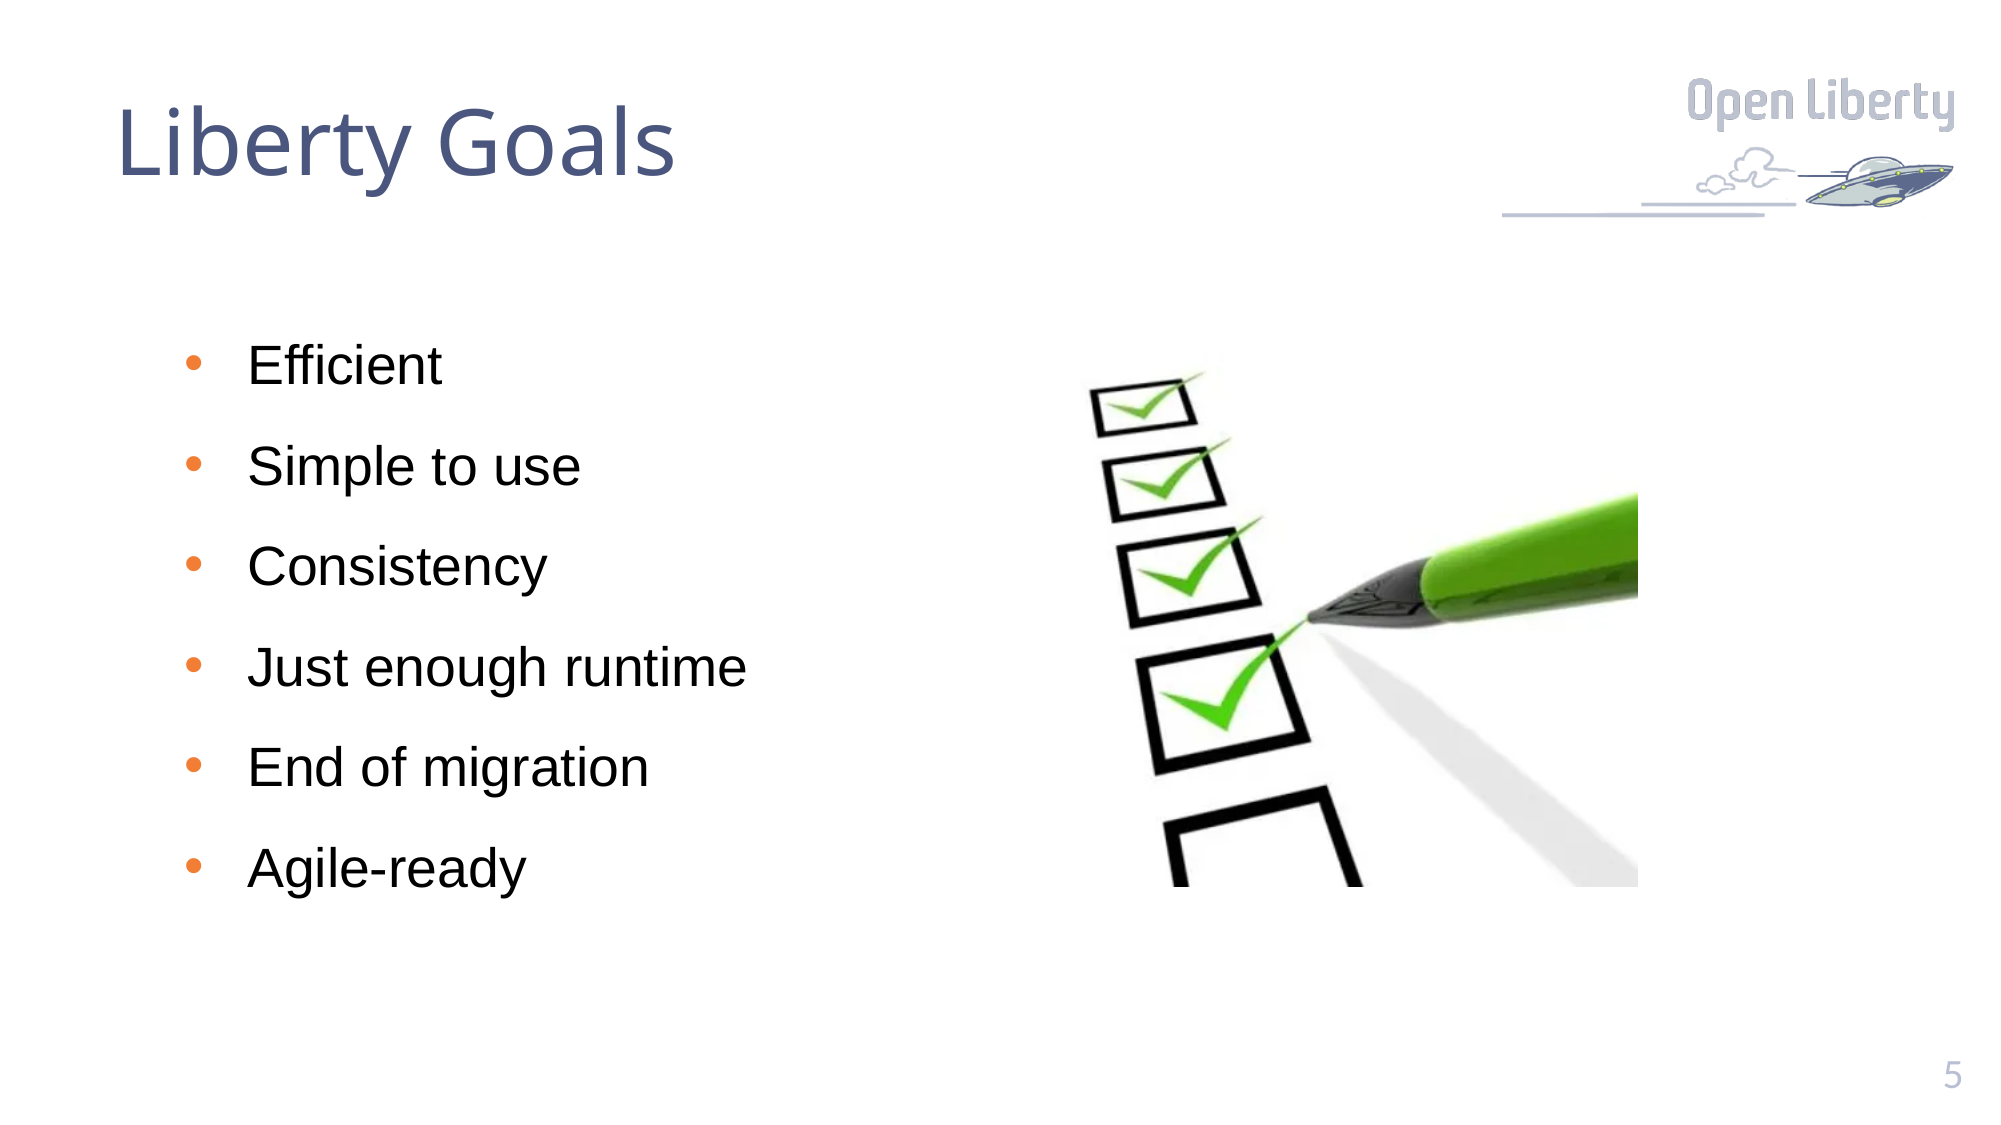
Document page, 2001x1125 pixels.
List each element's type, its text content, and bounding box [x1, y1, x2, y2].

list Efficient Simple to use Consistency Just enough runtime End of migration Agile-ready [169, 315, 1900, 1005]
picture [1470, 73, 2001, 237]
picture [925, 353, 1638, 888]
title Liberty Goals [99, 45, 1900, 233]
